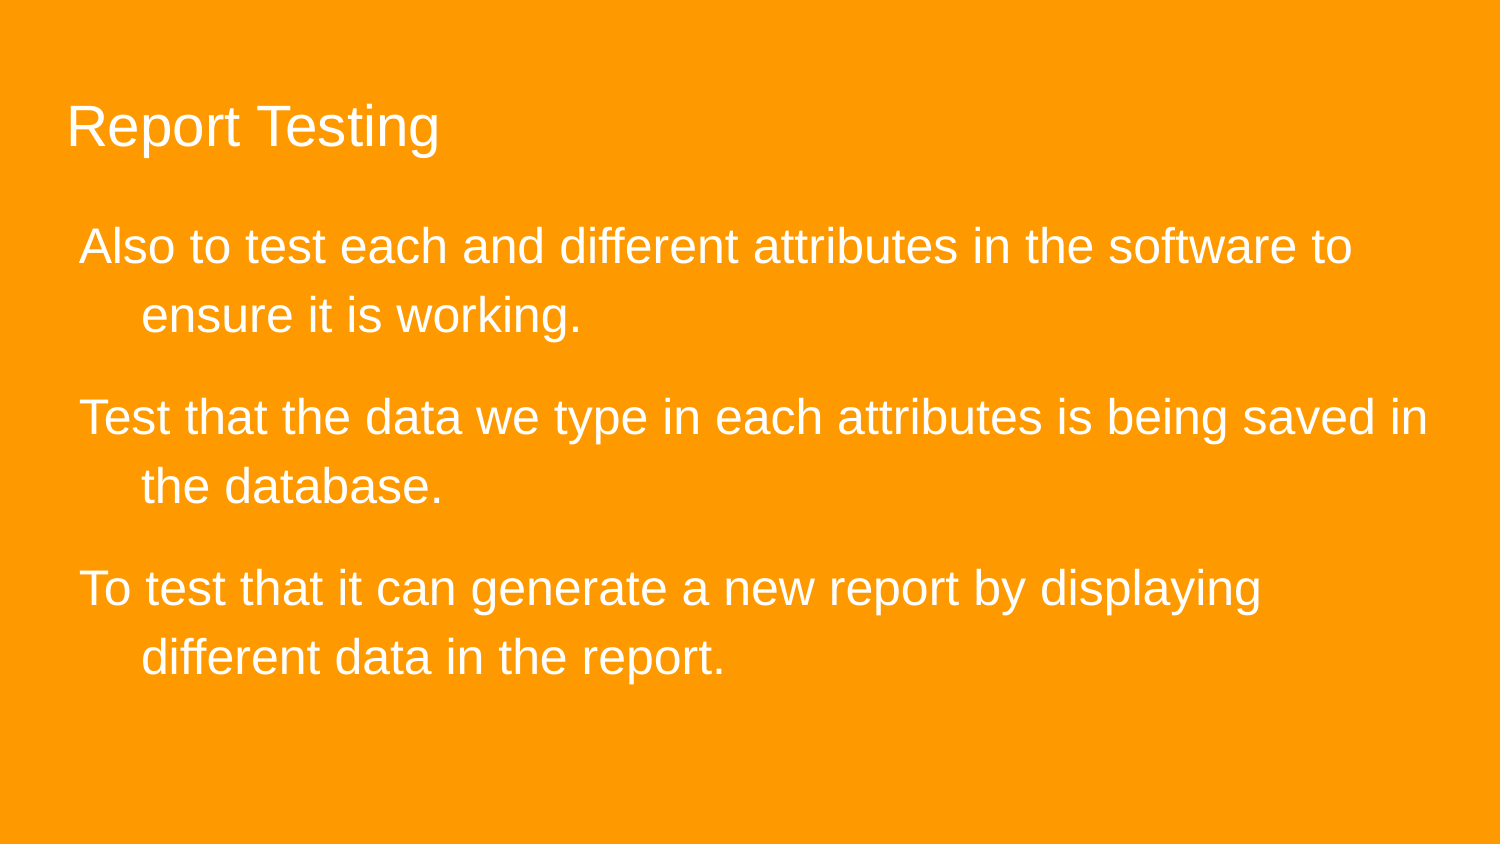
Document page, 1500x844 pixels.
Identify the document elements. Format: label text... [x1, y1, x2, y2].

list Also to test each and different attributes in the software to ensure it is working. Test that the data we type in each attributes is being saved in the database. To test that it can generate a new report by displaying different data in the report. [51, 189, 1449, 750]
title Report Testing [51, 72, 1449, 167]
